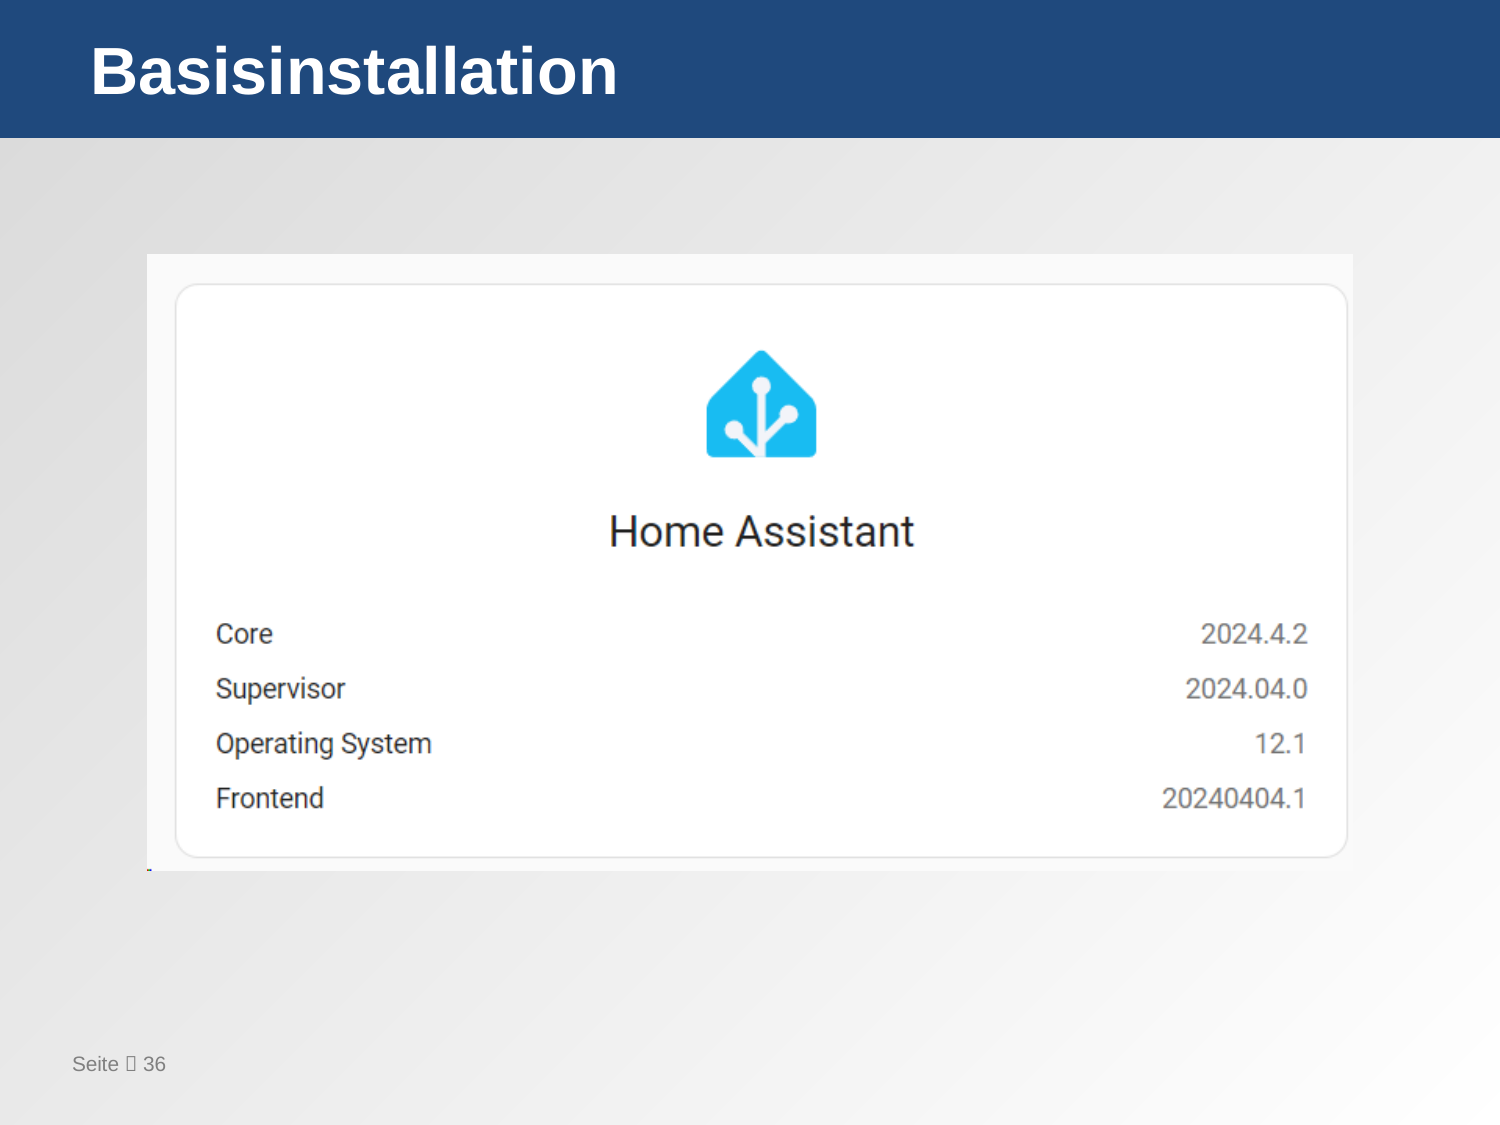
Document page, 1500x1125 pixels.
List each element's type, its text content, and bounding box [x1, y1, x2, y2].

picture [147, 254, 1353, 871]
title Basisinstallation [75, 20, 1425, 208]
